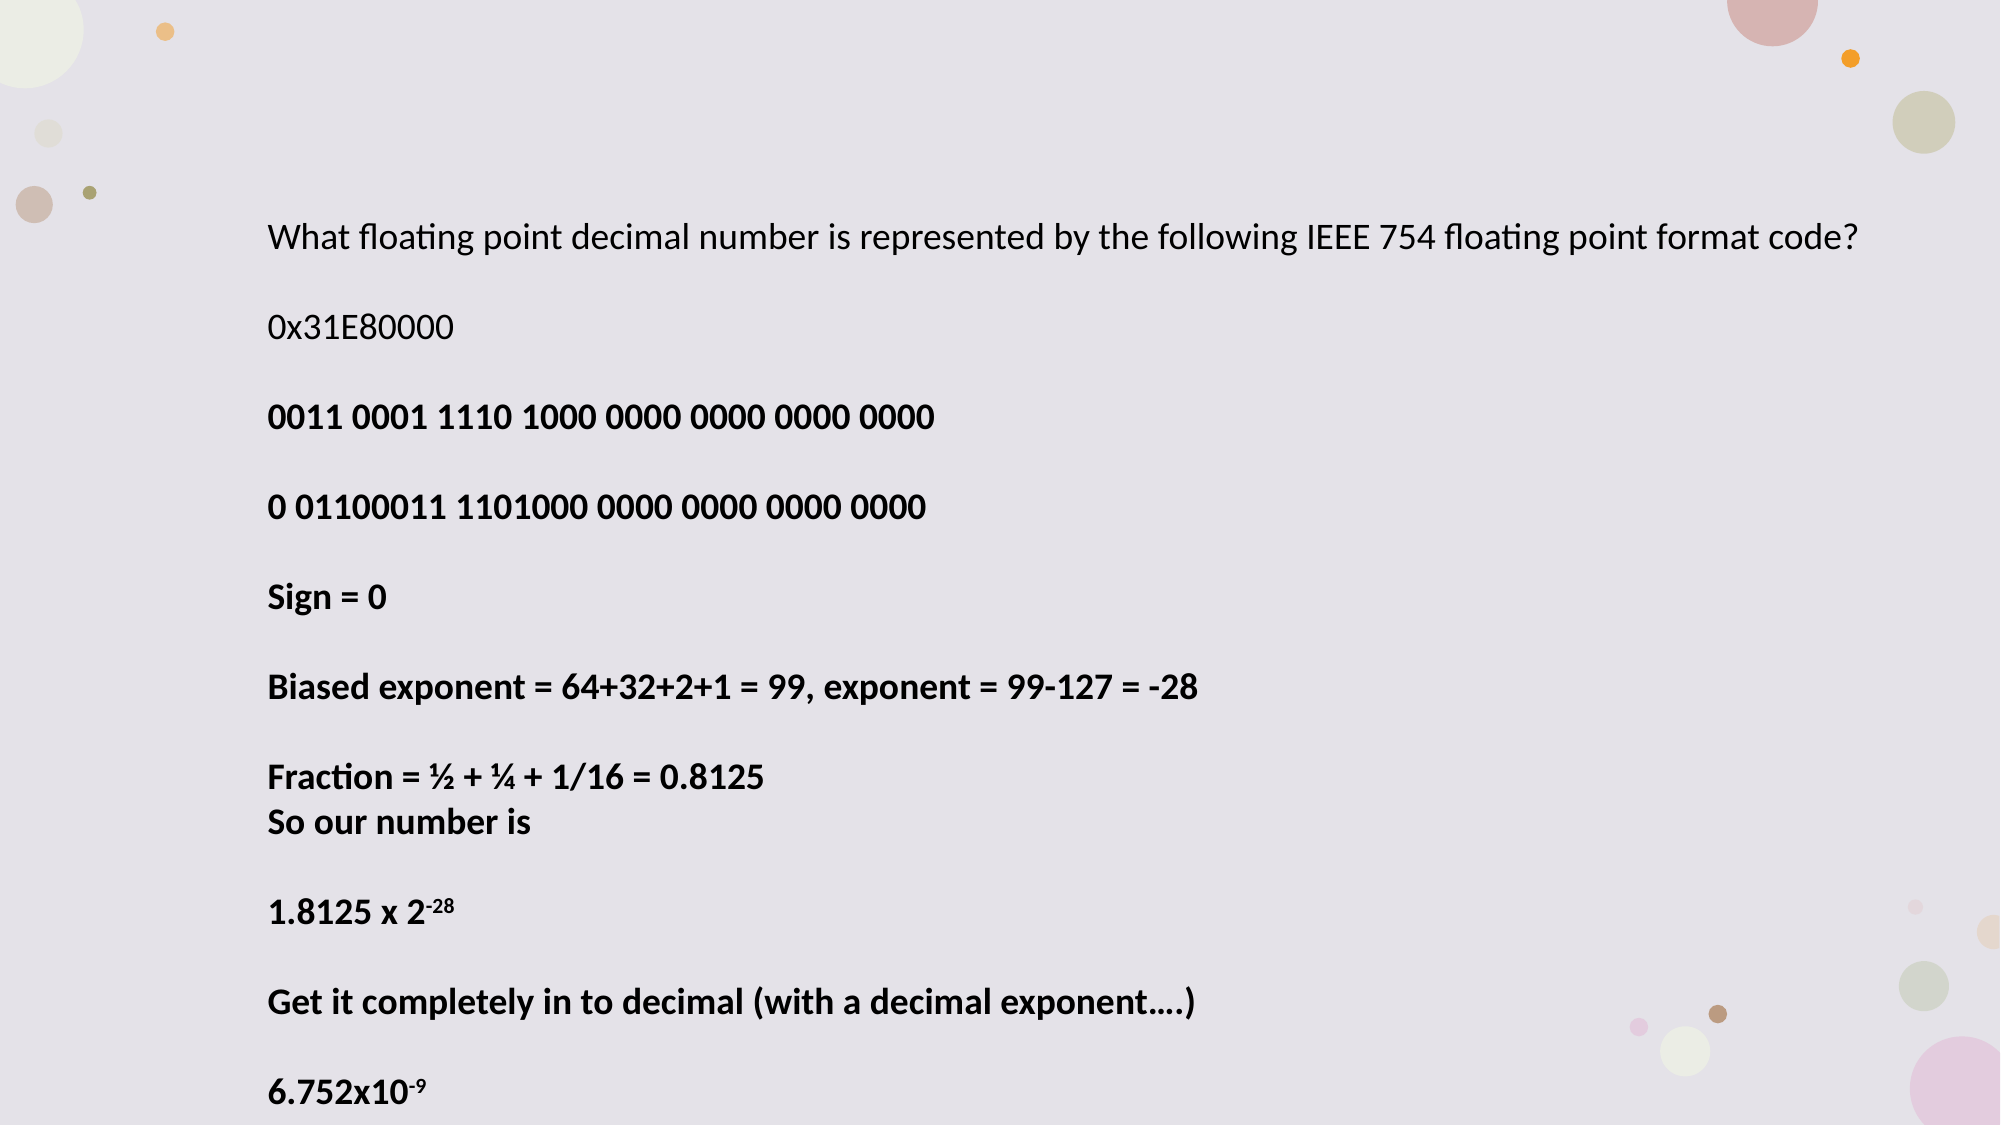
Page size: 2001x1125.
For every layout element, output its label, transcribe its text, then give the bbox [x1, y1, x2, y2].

text_box What floating point decimal number is represented by the following IEEE 754 floating point format code? 0x31E80000 0011 0001 1110 1000 0000 0000 0000 0000 0 01100011 1101000 0000 0000 0000 0000 Sign = 0 Biased exponent = 64+32+2+1 = 99, exponent = 99-127 = -28 Fraction = ½ + ¼ + 1/16 = 0.8125 So our number is 1.8125 x 2-28 Get it completely in to decimal (with a decimal exponent….) 6.752x10-9 [252, 205, 1877, 1120]
